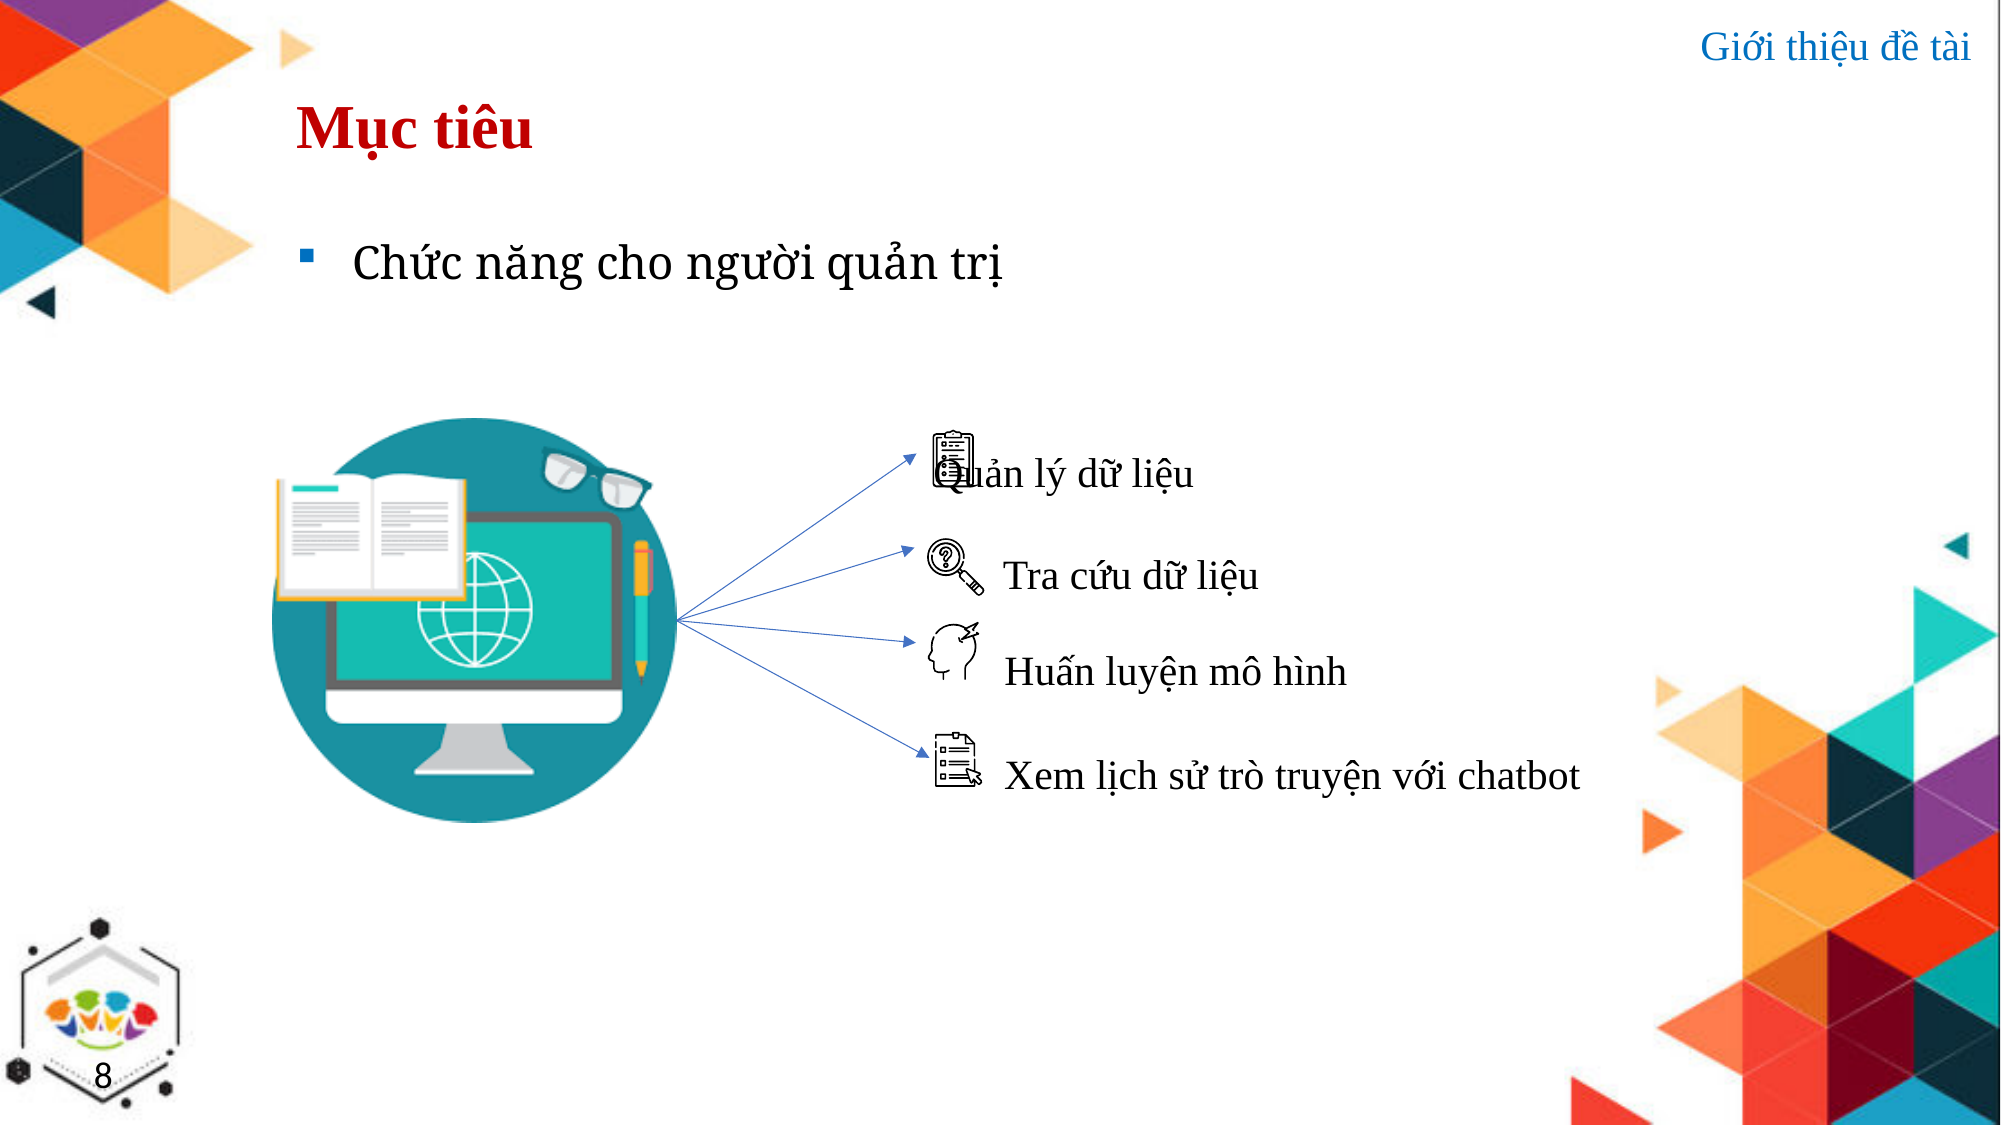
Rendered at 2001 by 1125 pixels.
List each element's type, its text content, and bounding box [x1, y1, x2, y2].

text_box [676, 547, 915, 620]
text_box Xem lịch sử trò truyện với chatbot [989, 715, 1603, 806]
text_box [932, 429, 974, 488]
text_box Tra cứu dữ liệu [988, 515, 1414, 606]
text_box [935, 731, 983, 787]
text_box 8 [79, 1043, 132, 1104]
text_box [676, 620, 930, 758]
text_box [927, 538, 985, 596]
text_box Huấn luyện mô hình [989, 611, 1416, 702]
text_box Giới thiệu đề tài [1664, 17, 2000, 88]
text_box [930, 621, 980, 681]
text_box Chức năng cho người quản trị [281, 198, 1244, 297]
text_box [676, 453, 917, 620]
text_box Mục tiêu [281, 70, 834, 172]
text_box Quản lý dữ liệu [918, 413, 1345, 504]
picture [0, 0, 2001, 1125]
